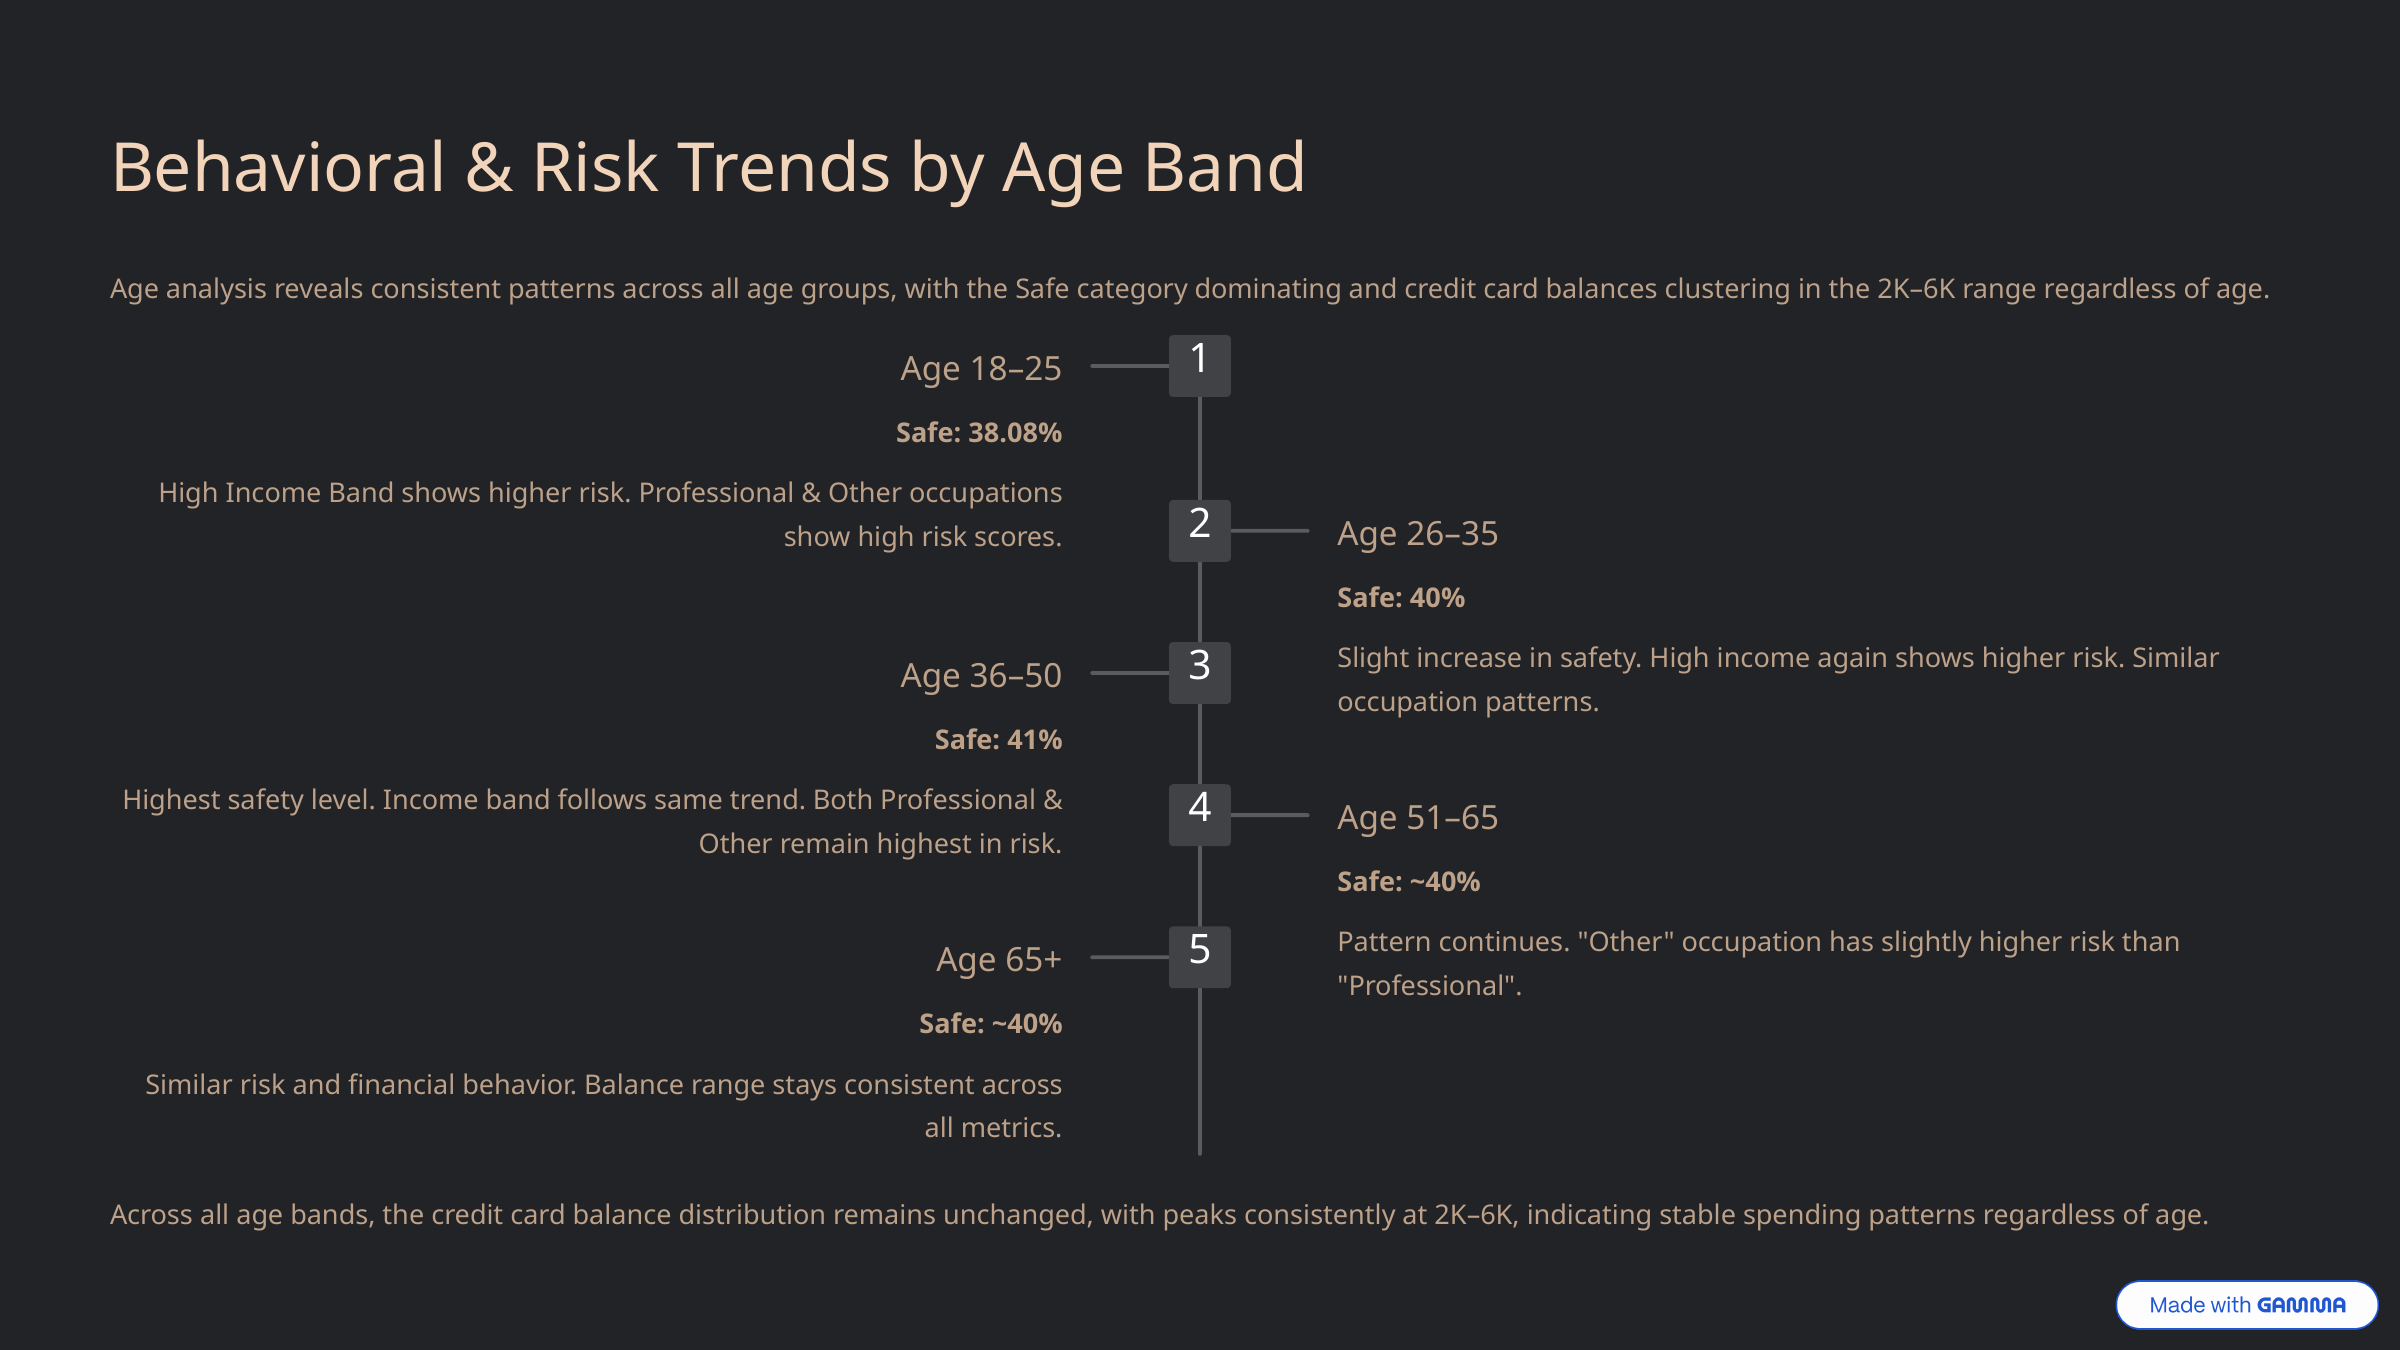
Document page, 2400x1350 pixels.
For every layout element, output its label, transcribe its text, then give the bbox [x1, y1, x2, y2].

text_box Safe: ~40% [109, 995, 1063, 1040]
text_box 3 [1179, 647, 1221, 699]
text_box Across all age bands, the credit card balance distribution remains unchanged, with peaks consistently at 2K–6K, indicating stable spending patterns regardless of age. [109, 1186, 2291, 1231]
text_box 2 [1179, 505, 1221, 557]
text_box Behavioral & Risk Trends by Age Band [109, 119, 1376, 206]
text_box Pattern continues. "Other" occupation has slightly higher risk than "Professional". [1337, 913, 2290, 1002]
text_box 1 [1179, 340, 1221, 392]
text_box Age 65+ [718, 935, 1063, 979]
text_box 5 [1179, 931, 1221, 983]
text_box High Income Band shows higher risk. Professional & Other occupations show high risk scores. [109, 464, 1063, 553]
text_box [1168, 926, 1231, 989]
text_box Safe: 40% [1337, 568, 2290, 613]
text_box [1168, 784, 1231, 847]
text_box [1090, 955, 1169, 960]
text_box [1198, 704, 1202, 784]
text_box [1198, 847, 1202, 926]
text_box Age analysis reveals consistent patterns across all age groups, with the Safe category dominating and credit card balances clustering in the 2K–6K range regardless of age. [109, 260, 2291, 305]
text_box [1090, 364, 1169, 368]
text_box Age 26–35 [1337, 509, 1681, 553]
text_box 4 [1179, 789, 1221, 841]
text_box [1168, 499, 1231, 562]
text_box [1198, 397, 1202, 499]
text_box Safe: ~40% [1337, 853, 2290, 897]
text_box Age 36–50 [718, 651, 1063, 695]
text_box [1168, 335, 1231, 397]
text_box [1090, 671, 1169, 675]
text_box [1198, 989, 1202, 1156]
text_box Highest safety level. Income band follows same trend. Both Professional & Other remain highest in risk. [109, 771, 1063, 860]
text_box [1198, 562, 1202, 642]
text_box [1168, 642, 1231, 704]
text_box Age 51–65 [1337, 793, 1681, 837]
text_box [1231, 528, 1310, 533]
text_box Age 18–25 [718, 344, 1063, 388]
text_box Safe: 41% [109, 710, 1063, 755]
text_box Similar risk and financial behavior. Balance range stays consistent across all metrics. [109, 1055, 1063, 1144]
text_box Slight increase in safety. High income again shows higher risk. Similar occupation patterns. [1337, 629, 2290, 718]
text_box [1231, 813, 1310, 818]
text_box Safe: 38.08% [109, 403, 1063, 448]
picture [2106, 1271, 2389, 1339]
